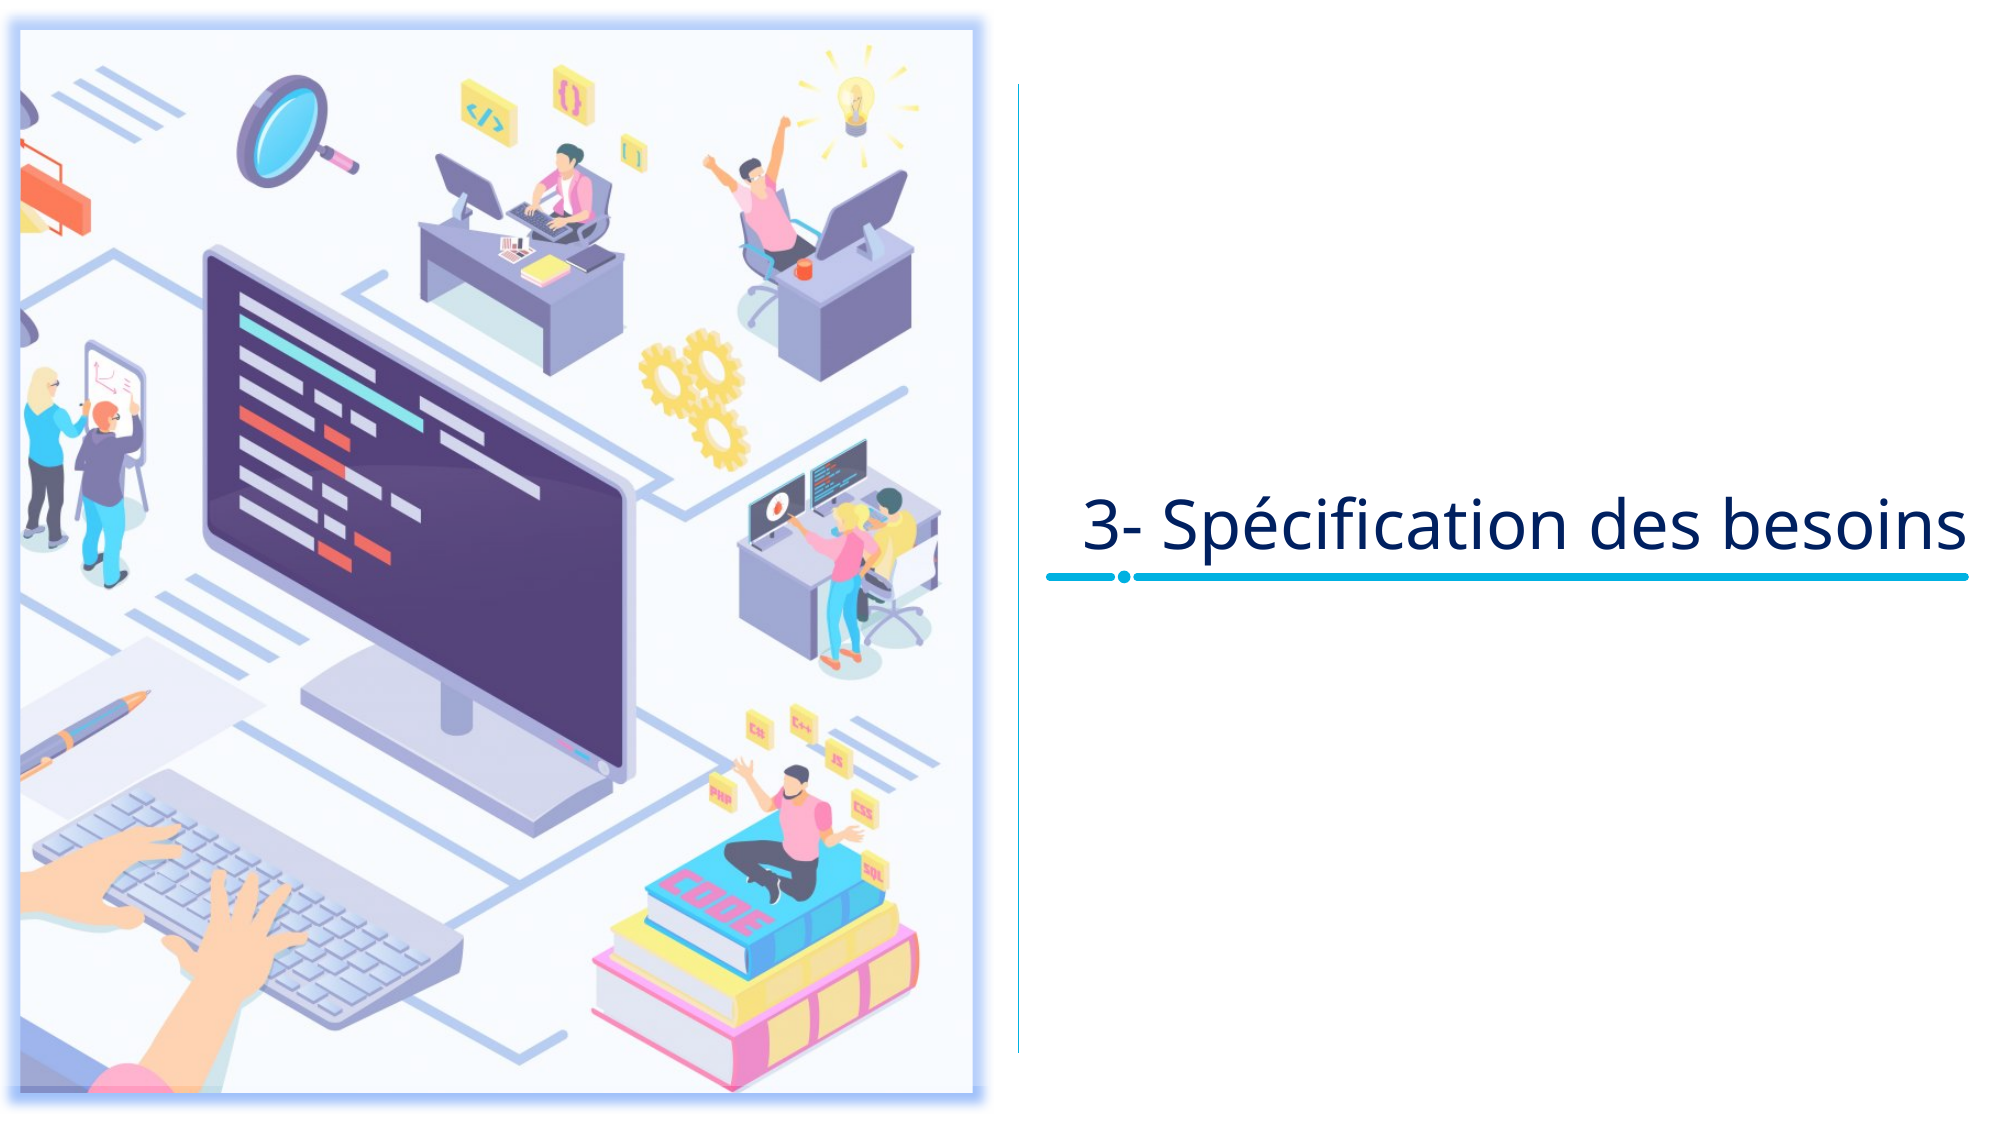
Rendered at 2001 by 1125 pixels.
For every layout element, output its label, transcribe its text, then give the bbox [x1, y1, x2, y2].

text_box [1049, 571, 1966, 583]
picture [20, 30, 973, 1093]
text_box 3- Spécification des besoins [1067, 473, 1985, 571]
text_box [0, 17, 990, 1086]
